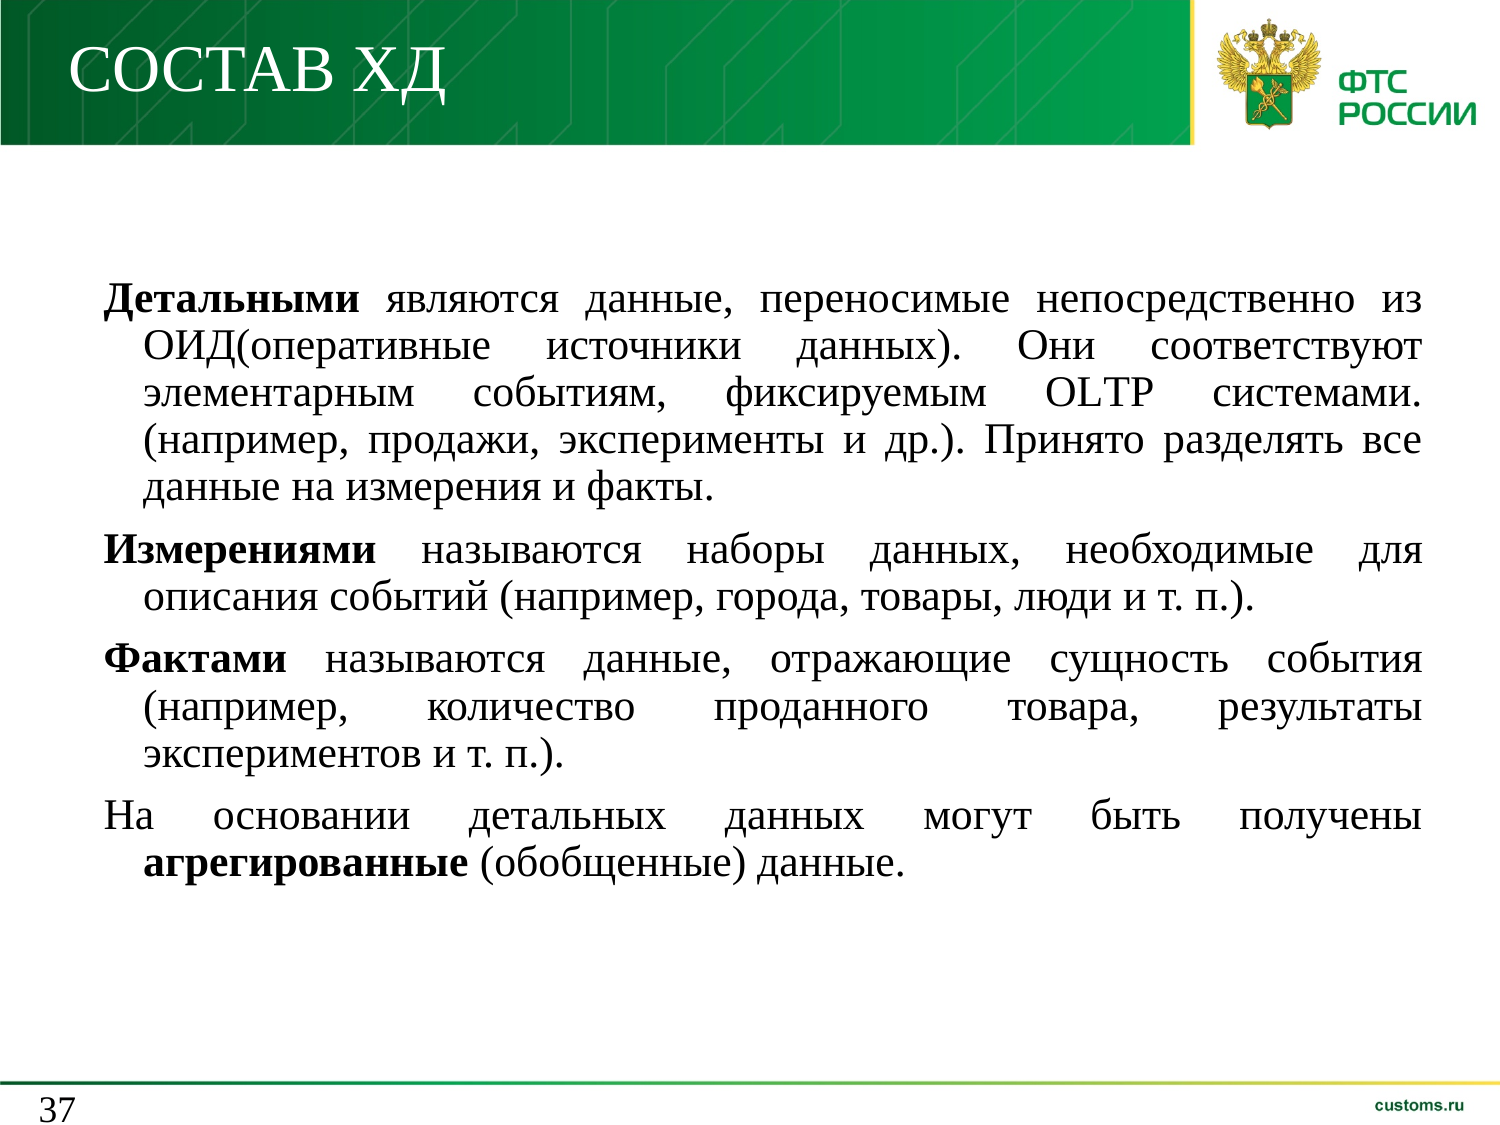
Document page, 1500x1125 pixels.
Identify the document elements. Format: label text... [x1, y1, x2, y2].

text_box 37 [23, 1092, 128, 1124]
title СОСТАВ ХД [53, 19, 1347, 121]
picture [0, 0, 1500, 1125]
list Детальными являются данные, переносимые непосредственно из ОИД(оперативные источники данных). Они соответствуют элементарным событиям, фиксируемым OLТР системами. (нaпример, продажи, эксперименты и др.). Принято разделять все данные на измерения и факты. Измерениями называются наборы данных, необходимые для описания событий (например, города, товары, люди и т. п.). Фактами называются данные, отражающие сущность события (например, количество проданного товара, результаты экспериментов и т. п.). На основании детальных данных могут быть получены агрегированные (обобщенные) данные. [88, 267, 1439, 905]
